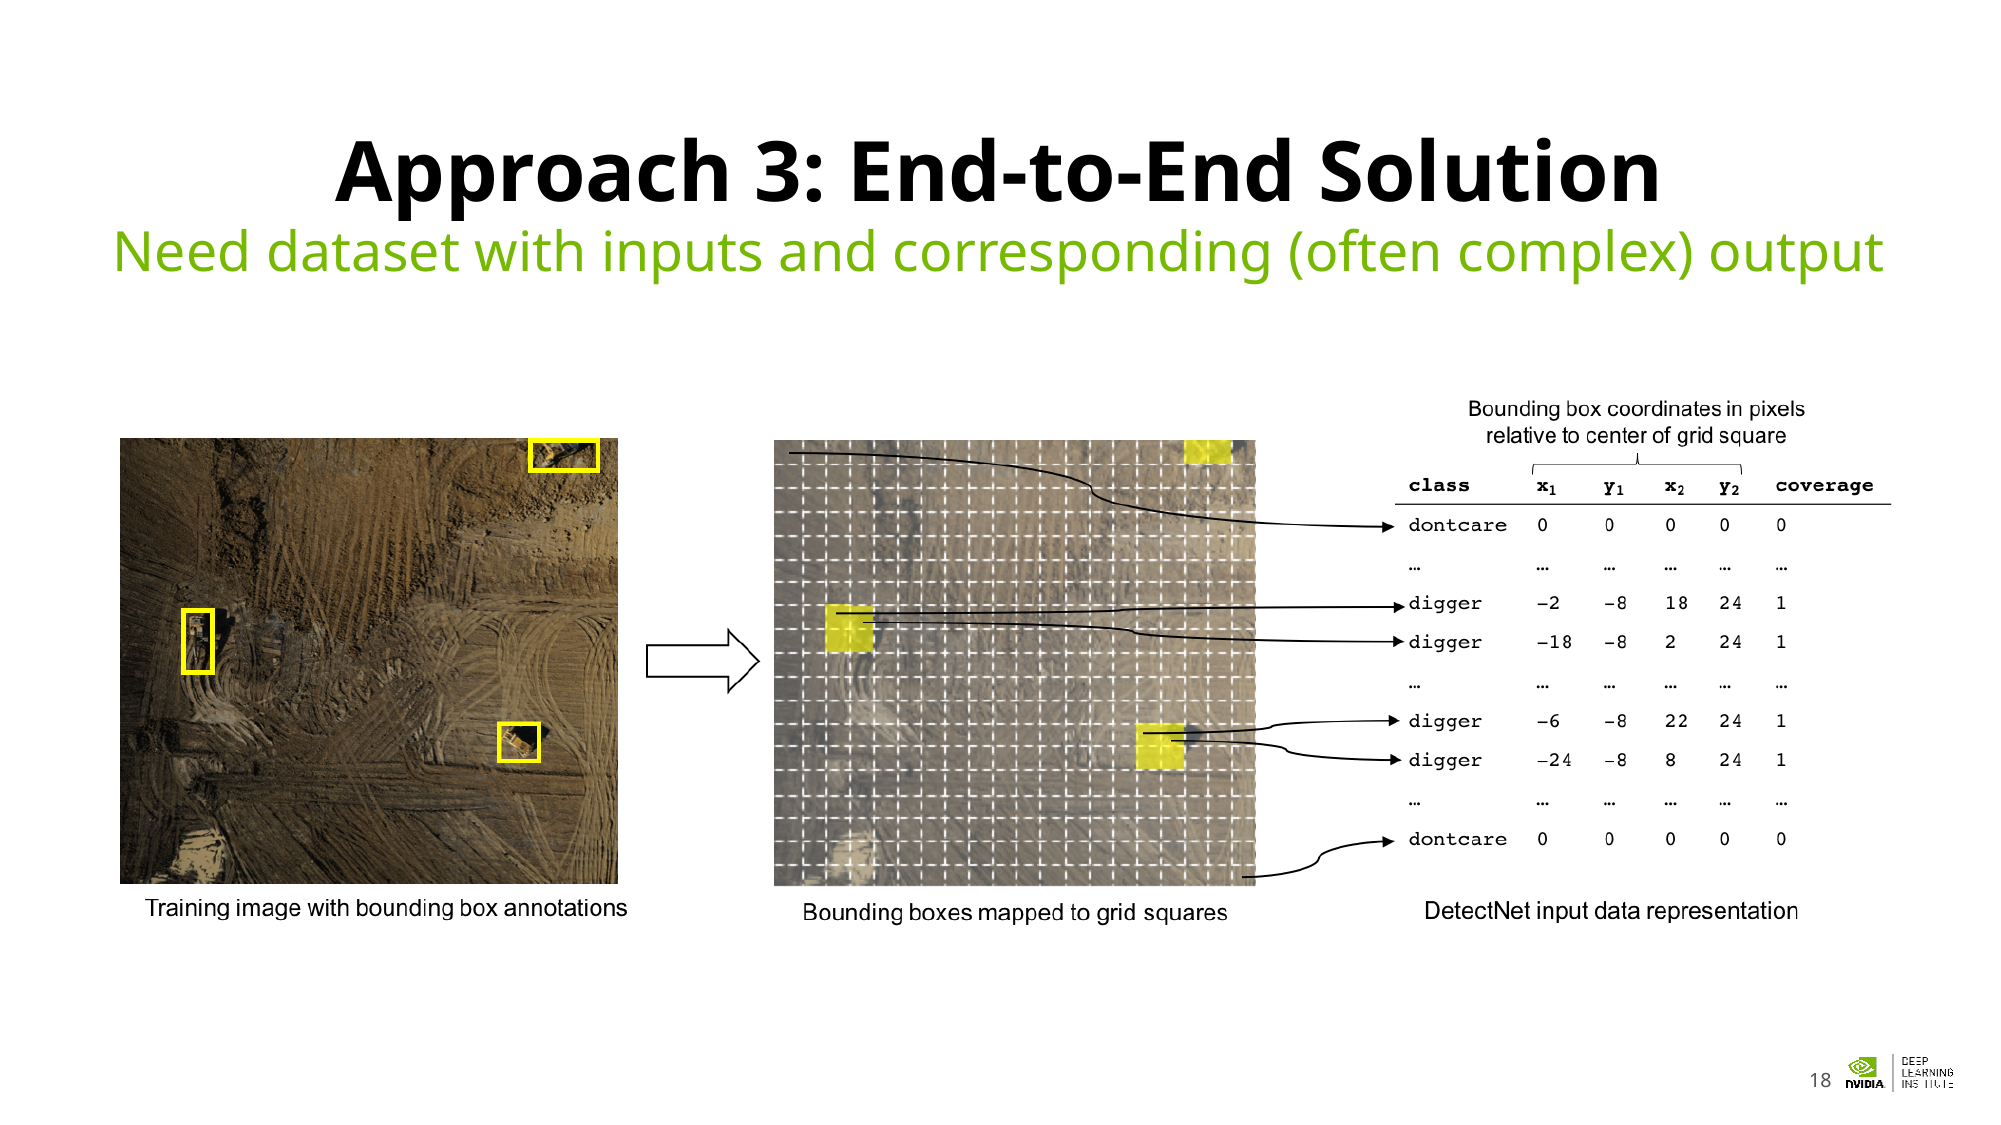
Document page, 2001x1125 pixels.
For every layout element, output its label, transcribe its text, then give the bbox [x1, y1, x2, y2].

picture [1846, 1054, 1953, 1092]
picture [119, 386, 1892, 939]
list Need dataset with inputs and corresponding (often complex) output [90, 215, 1910, 312]
title Approach 3: End-to-End Solution [90, 120, 1910, 215]
